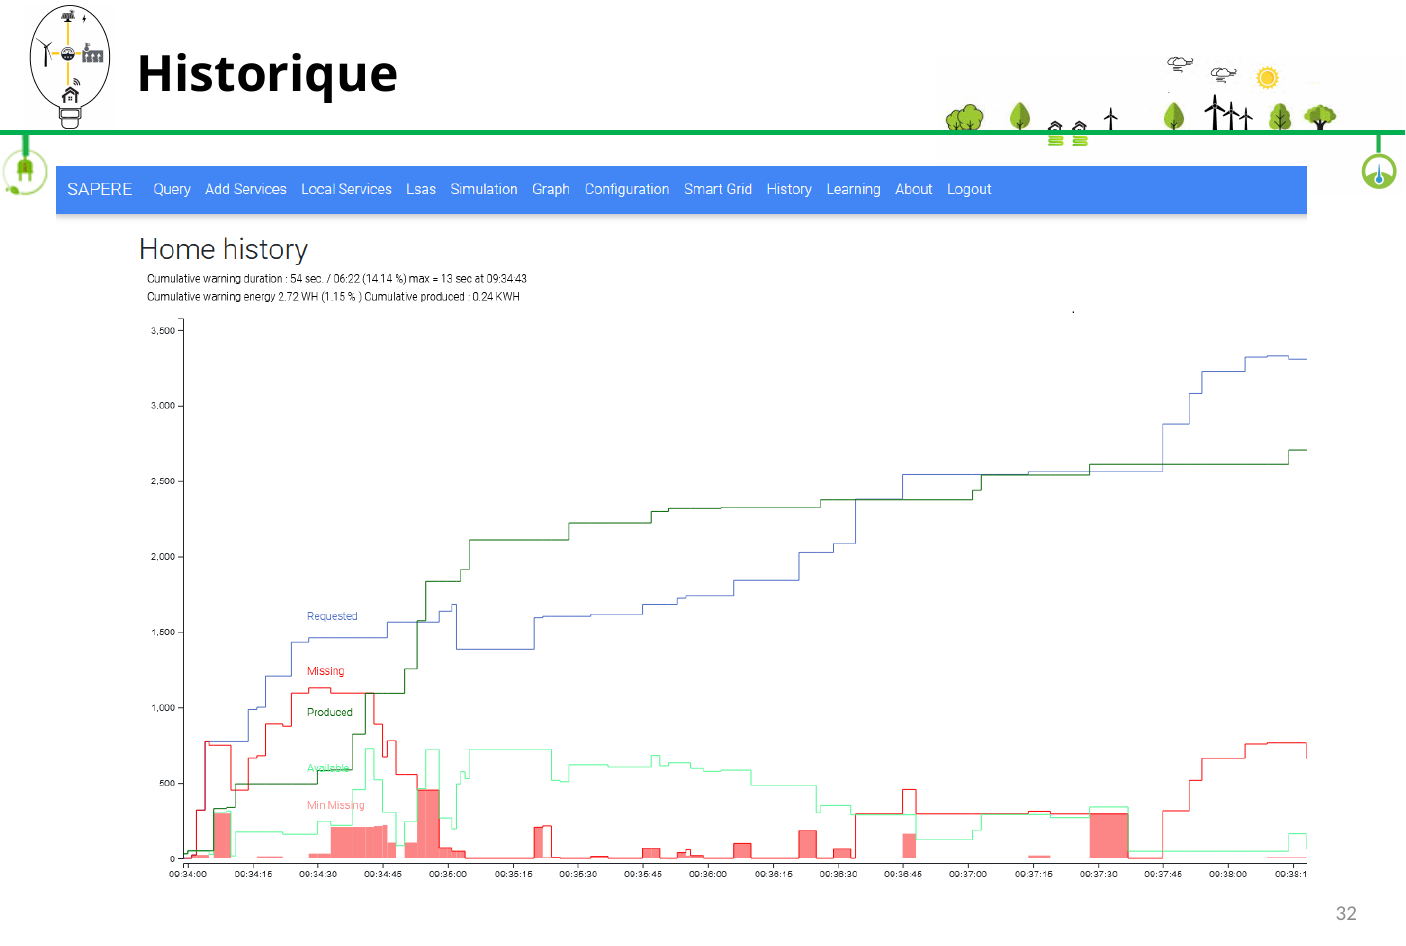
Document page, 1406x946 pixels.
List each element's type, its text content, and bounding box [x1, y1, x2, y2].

text_box Historique [121, 32, 1100, 119]
picture [23, 3, 117, 132]
slide_number 32 [1294, 889, 1373, 936]
picture [935, 55, 1406, 132]
picture [0, 133, 1406, 929]
